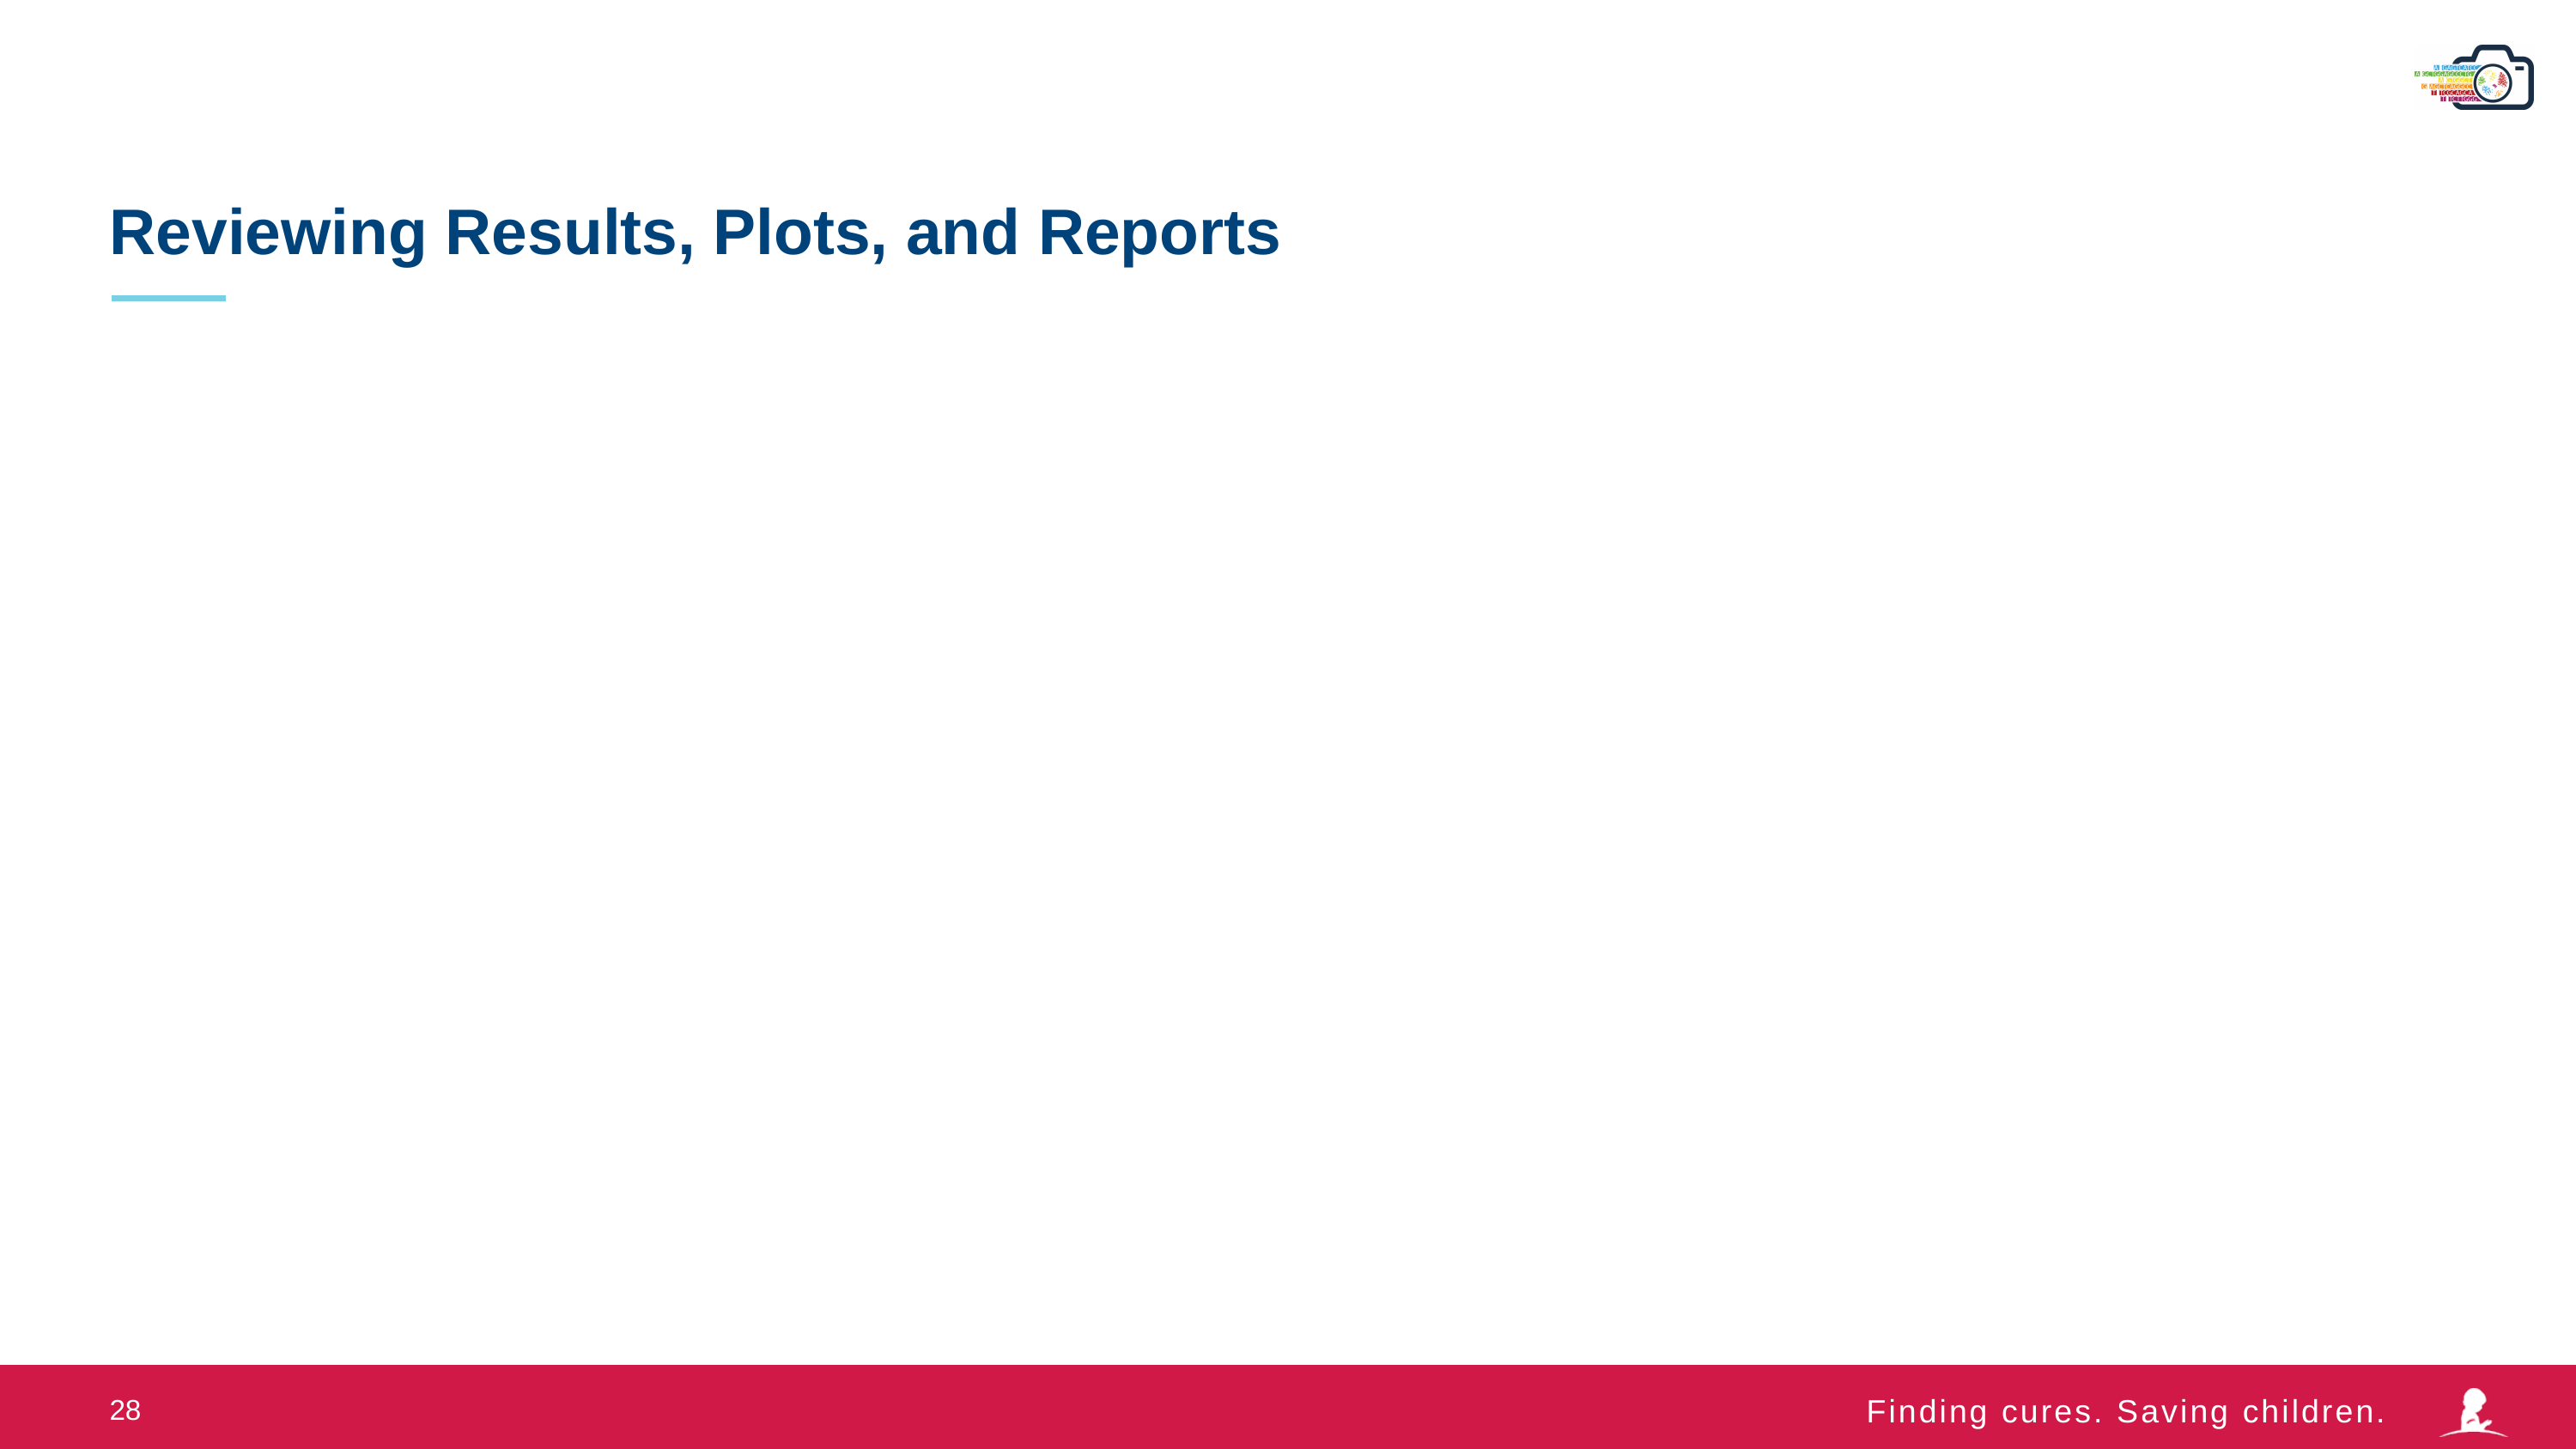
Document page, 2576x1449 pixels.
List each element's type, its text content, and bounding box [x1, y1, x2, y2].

slide_number 28 [96, 1375, 228, 1442]
picture [2415, 45, 2534, 110]
title Reviewing Results, Plots, and Reports [96, 77, 2475, 276]
